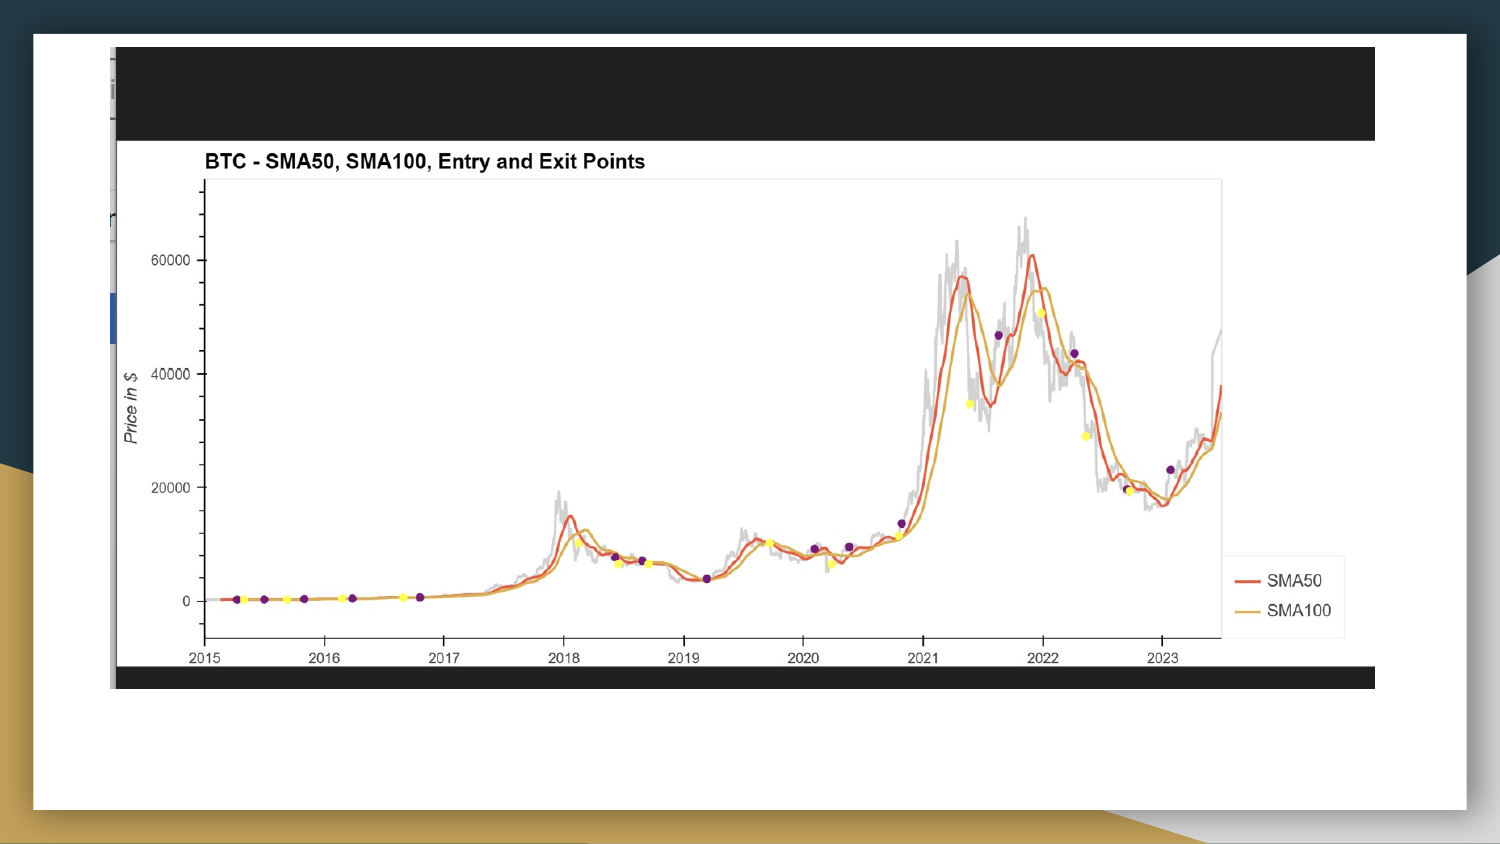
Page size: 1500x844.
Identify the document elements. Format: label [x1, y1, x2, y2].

picture [110, 47, 1375, 690]
